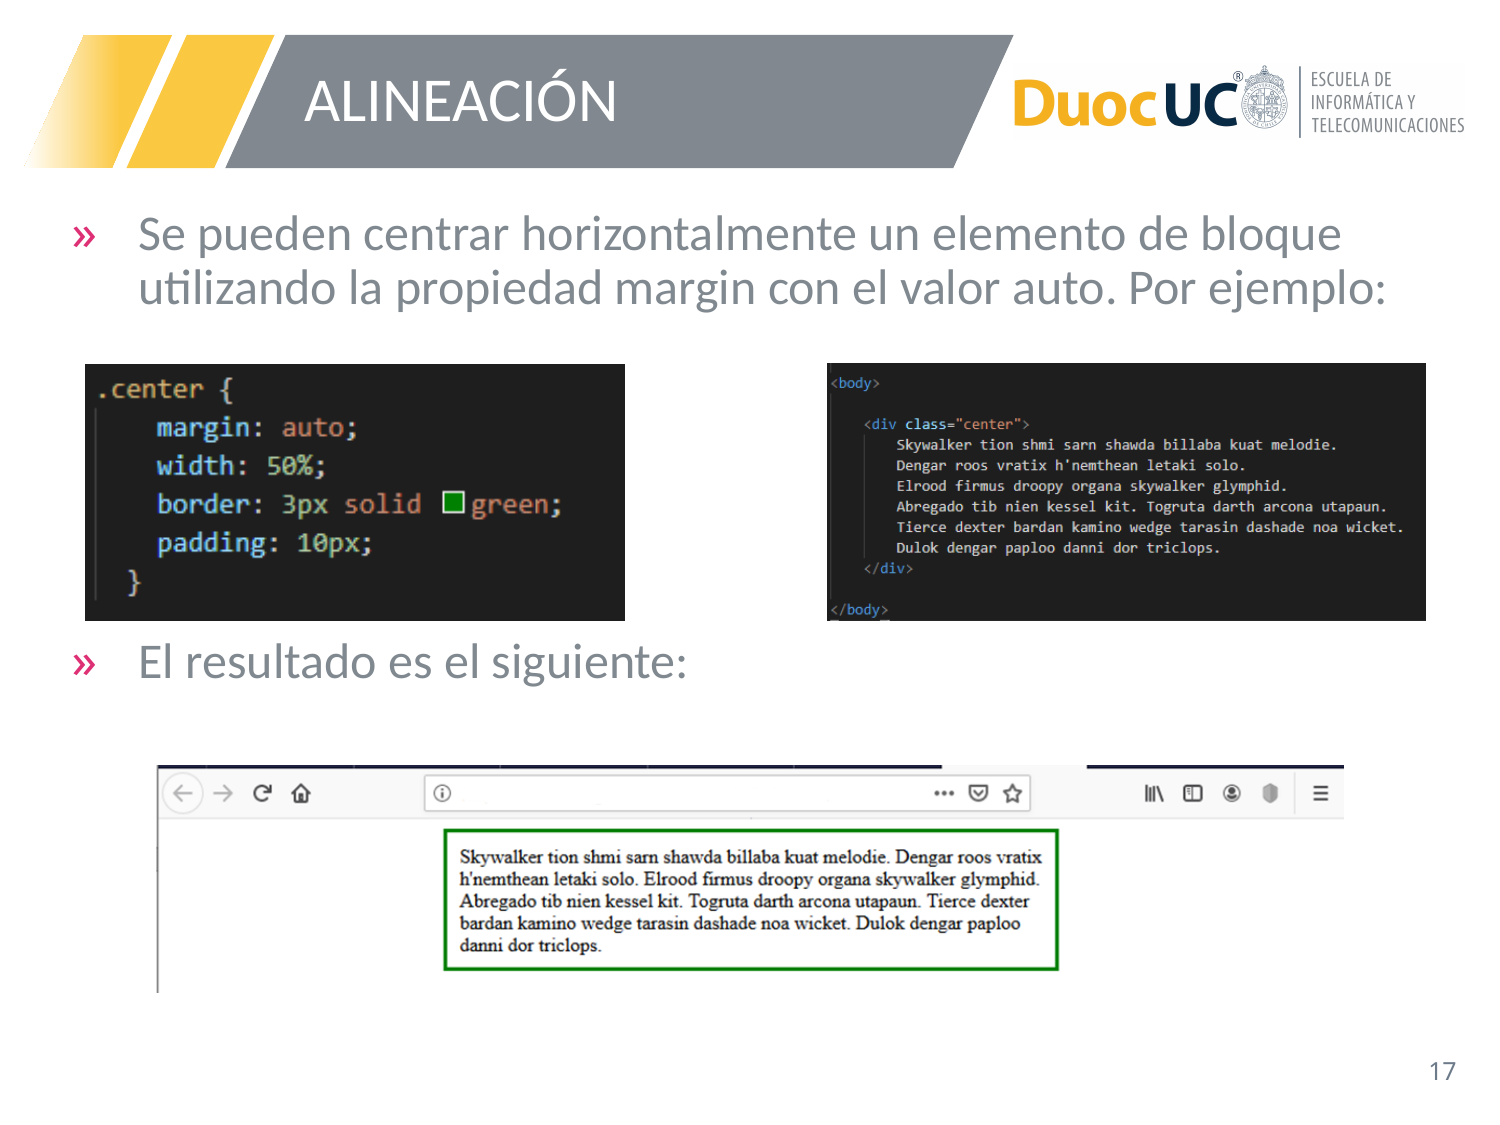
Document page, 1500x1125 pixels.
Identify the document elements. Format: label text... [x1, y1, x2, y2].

title ALINEACIÓN [289, 34, 993, 169]
list Se pueden centrar horizontalmente un elemento de bloque utilizando la propiedad margin con el valor auto. Por ejemplo: El resultado es el siguiente: [48, 199, 1452, 1043]
picture [1013, 63, 1465, 140]
picture [827, 363, 1426, 621]
picture [85, 363, 625, 621]
picture [156, 765, 1344, 993]
